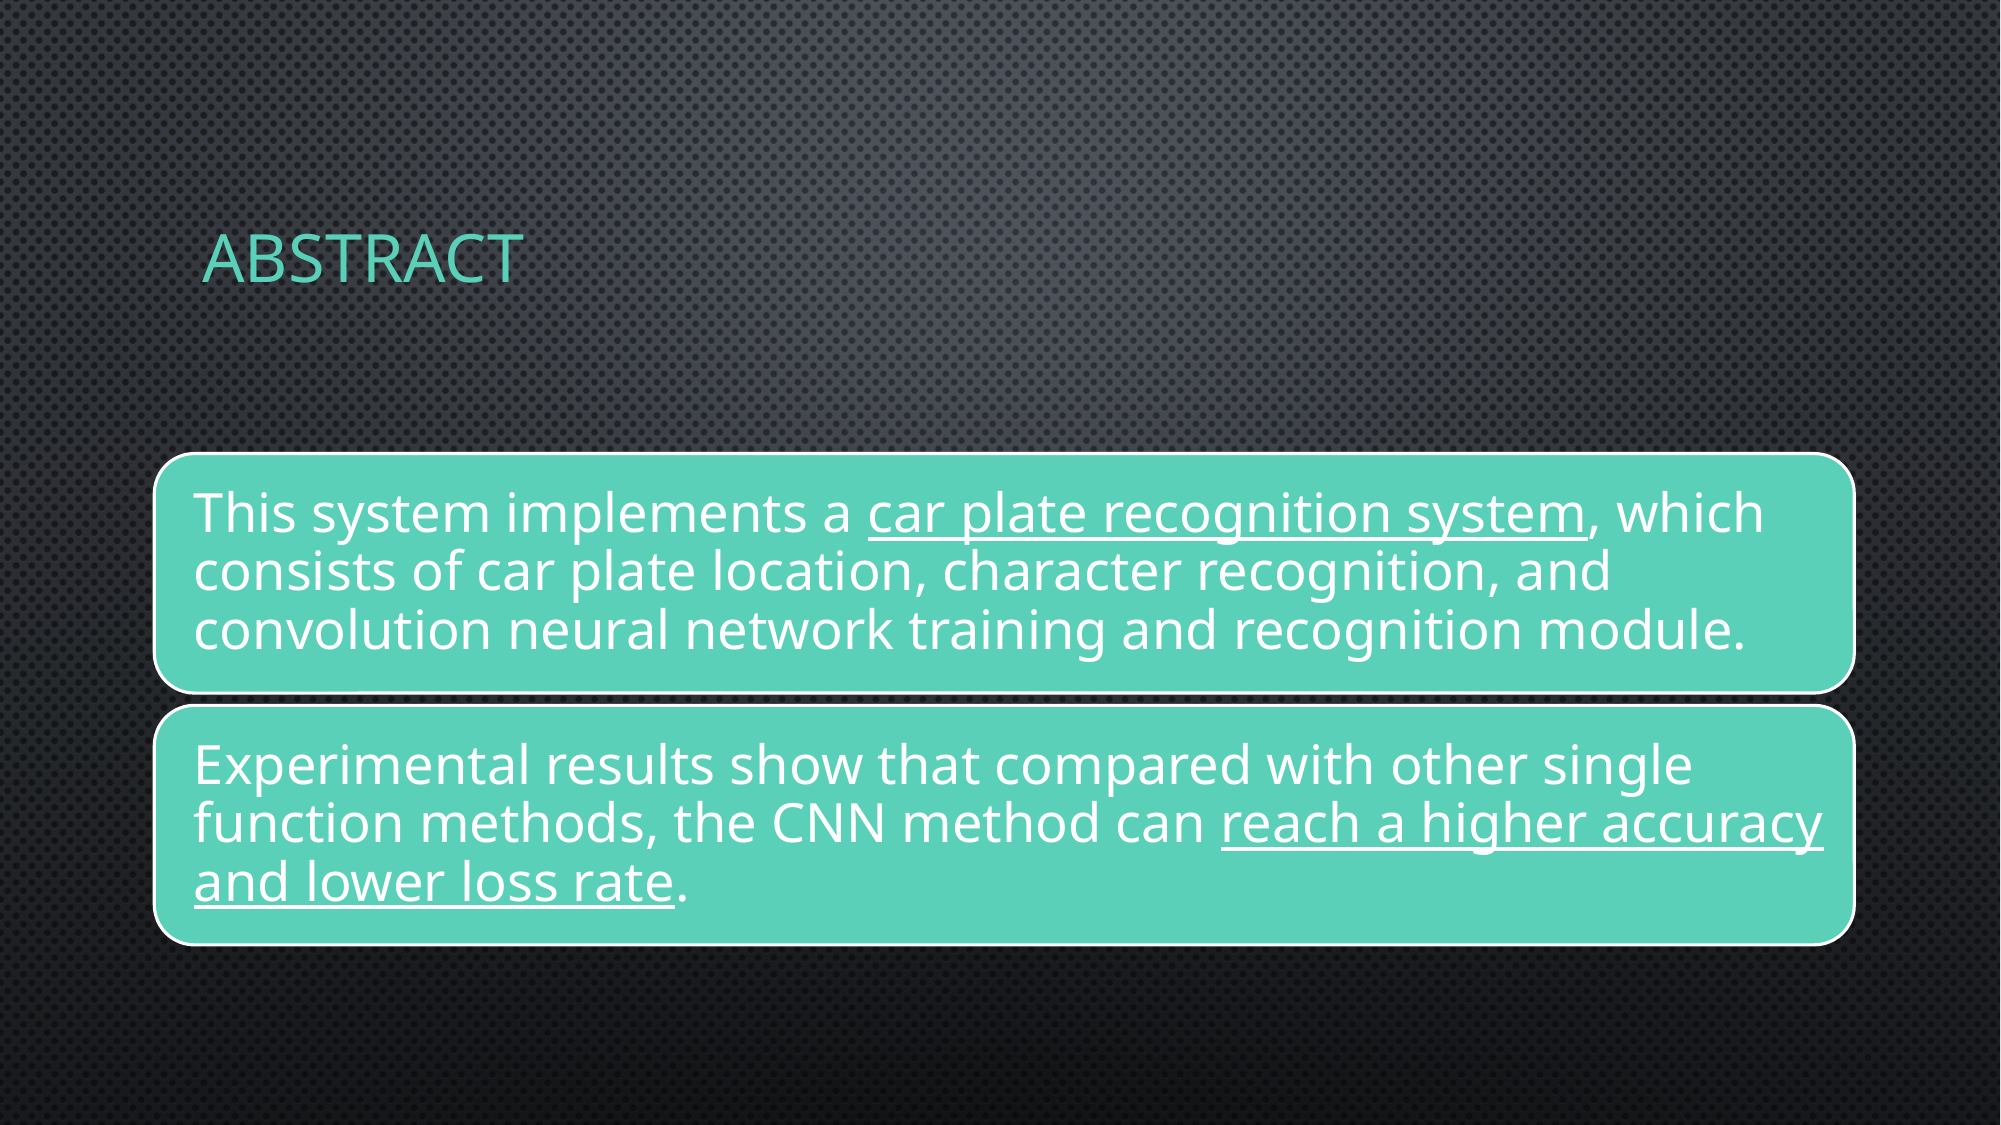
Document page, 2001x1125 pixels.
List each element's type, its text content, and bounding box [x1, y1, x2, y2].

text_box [154, 439, 1855, 959]
title Abstract [187, 99, 1813, 413]
